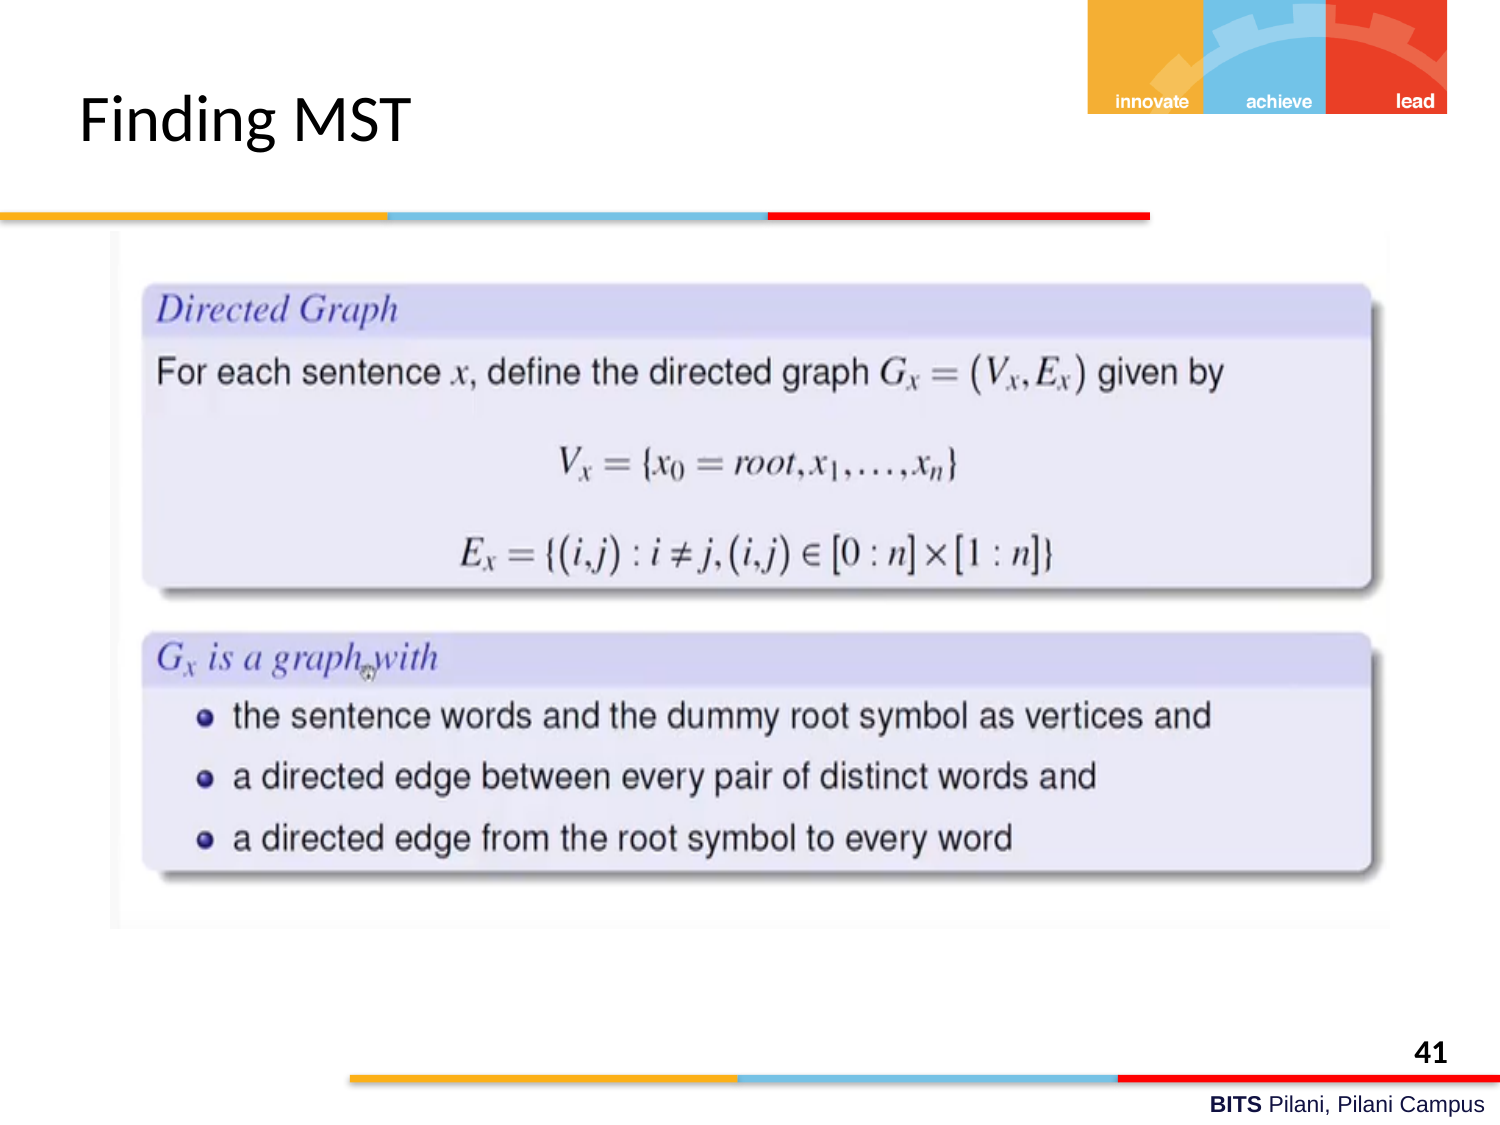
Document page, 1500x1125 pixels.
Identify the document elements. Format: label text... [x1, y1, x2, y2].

footer [360, 1023, 1081, 1084]
picture [1087, 0, 1448, 114]
title Finding MST [64, 45, 1069, 185]
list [109, 231, 1391, 929]
slide_number 41 [1399, 1023, 1500, 1072]
